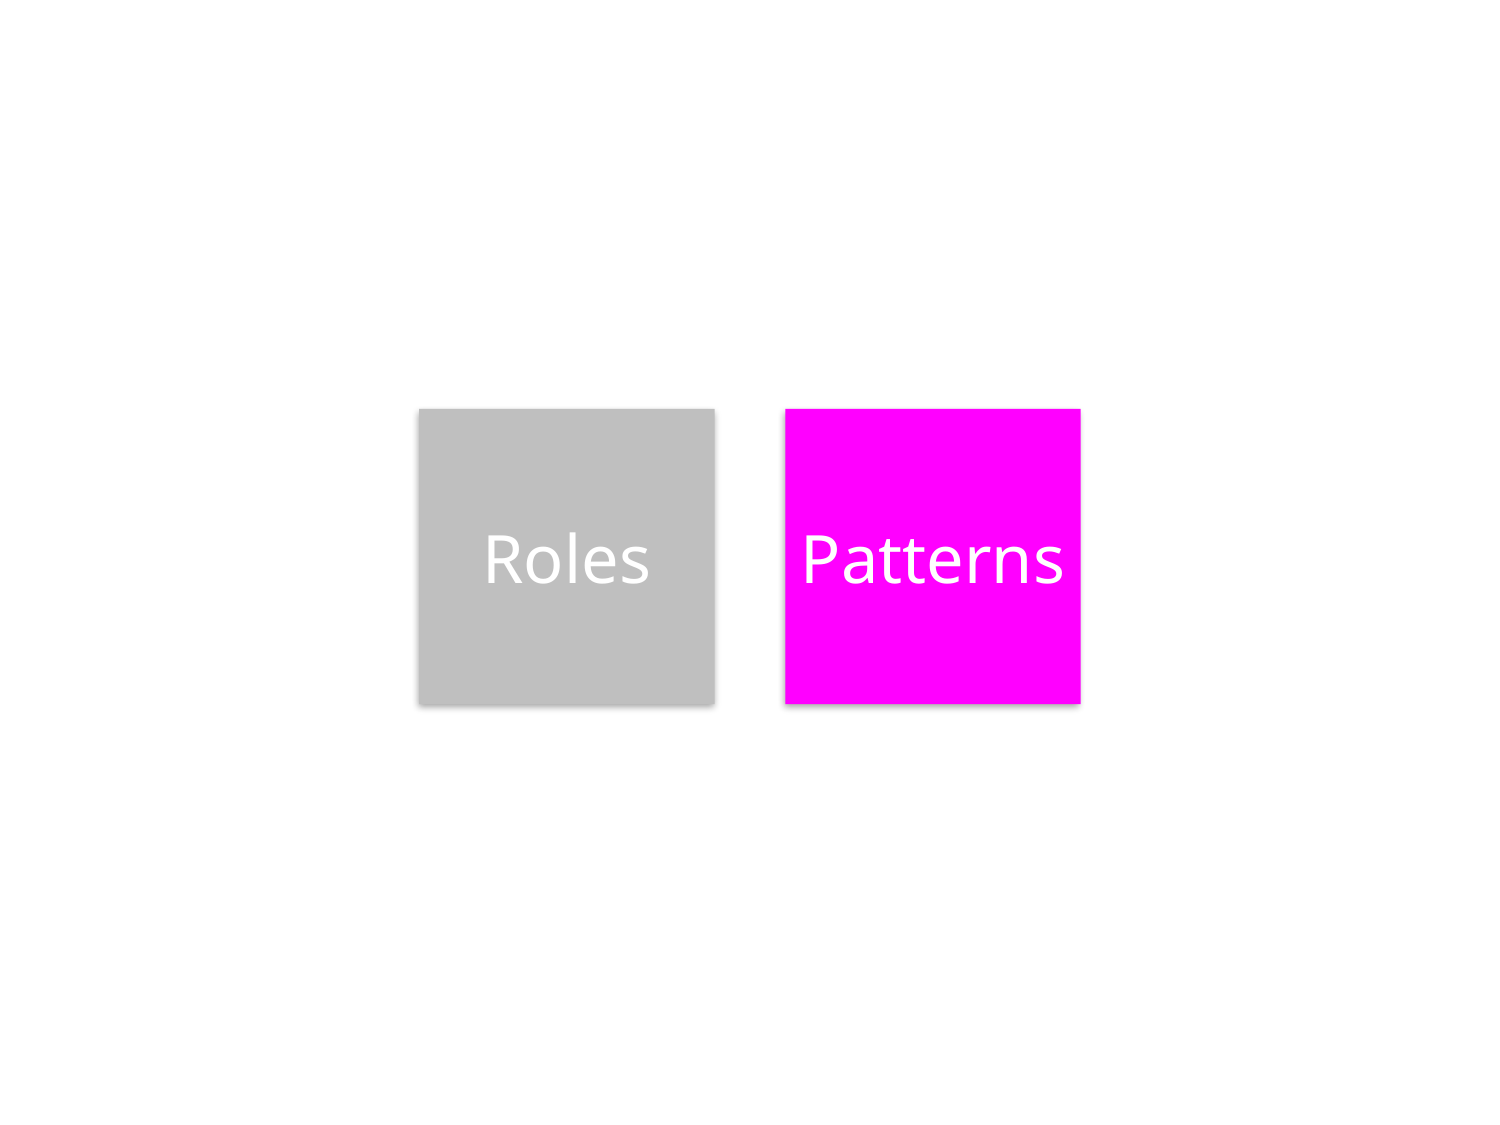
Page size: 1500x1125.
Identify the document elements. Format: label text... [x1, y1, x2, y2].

text_box Patterns [785, 408, 1081, 705]
text_box Roles [418, 408, 715, 705]
